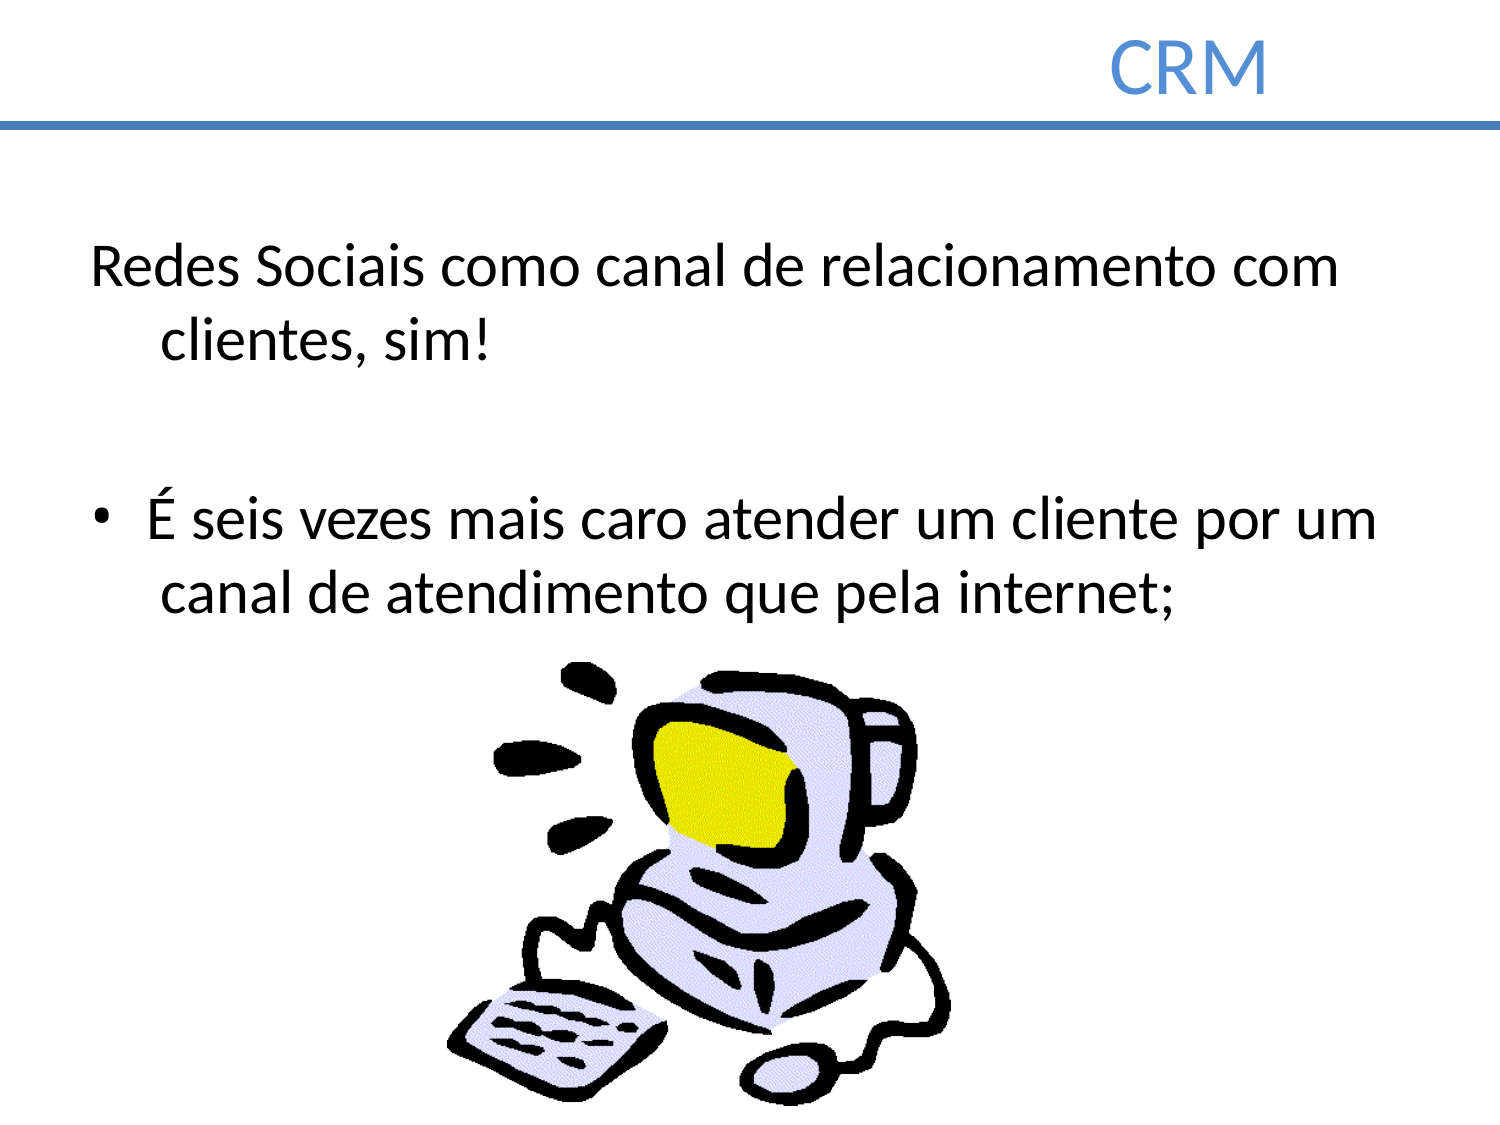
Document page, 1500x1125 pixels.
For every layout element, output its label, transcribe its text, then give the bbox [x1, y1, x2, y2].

title CRM [226, 8, 1273, 199]
text_box Redes Sociais como canal de relacionamento com clientes, sim! É seis vezes mais caro atender um cliente por um canal de atendimento que pela internet; [87, 221, 1387, 627]
picture [447, 662, 951, 1107]
